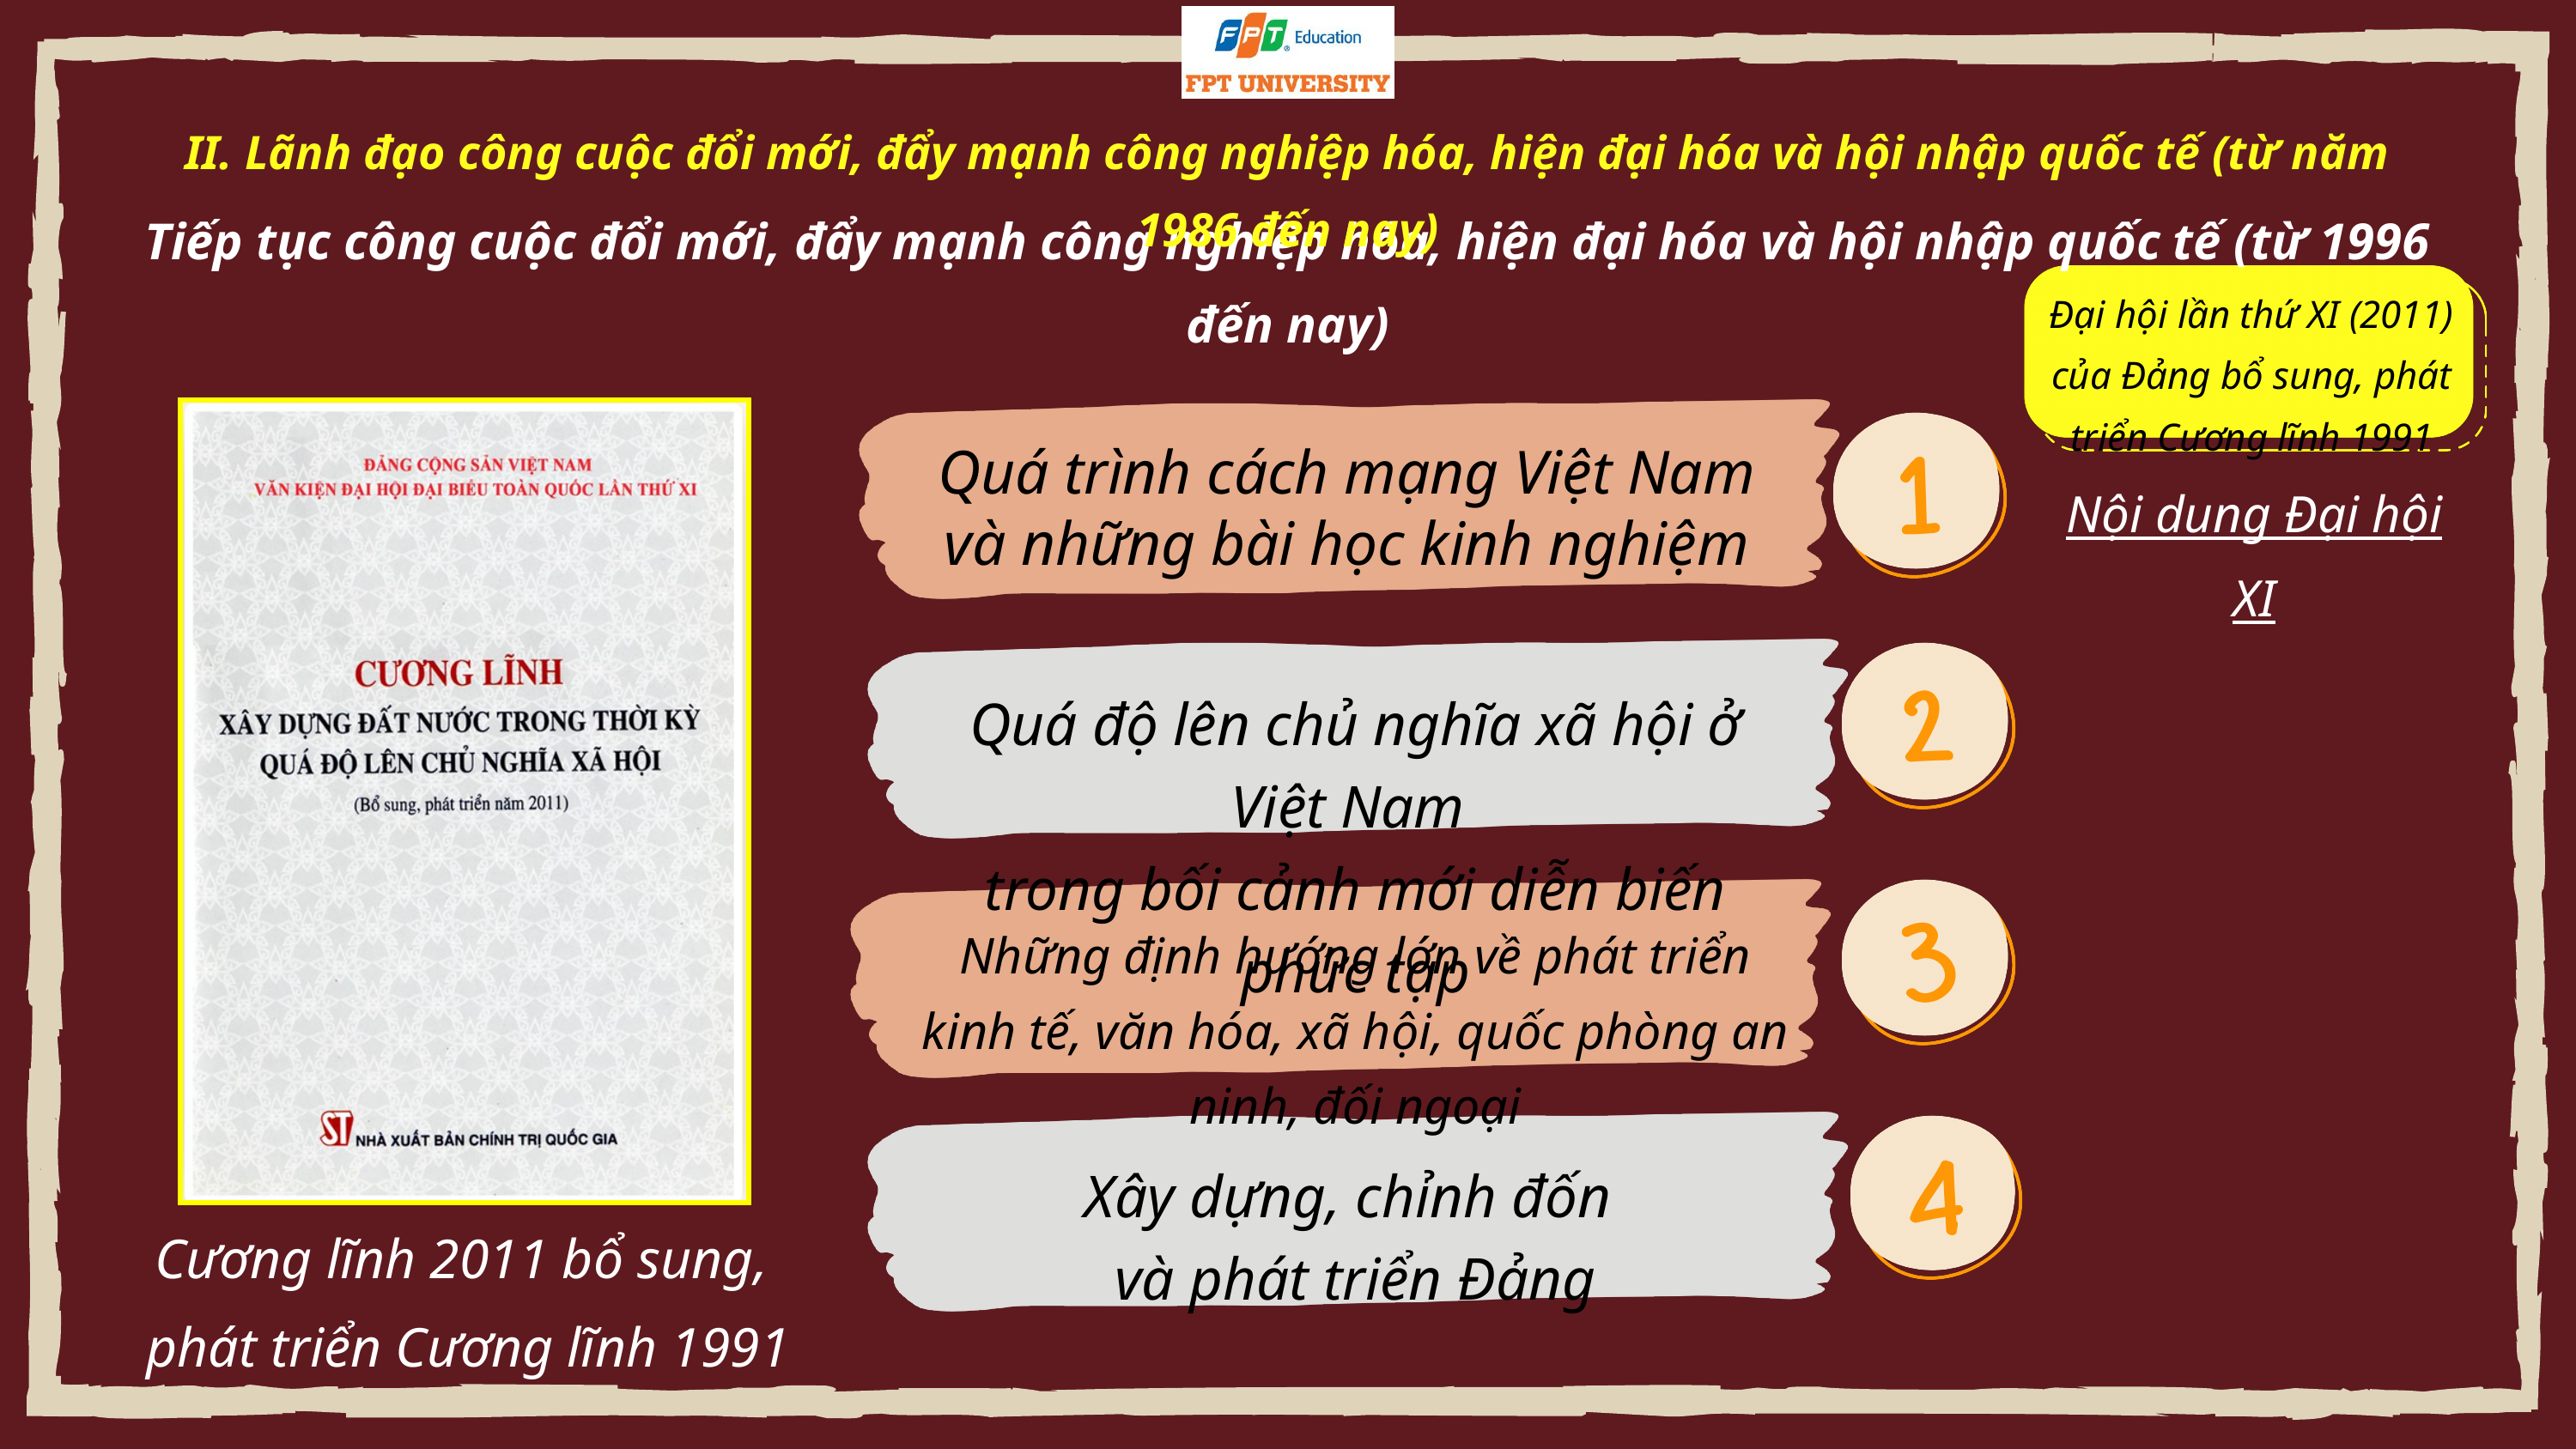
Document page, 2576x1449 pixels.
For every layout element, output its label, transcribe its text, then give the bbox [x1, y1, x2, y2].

text_box Tiếp tục công cuộc đổi mới, đẩy mạnh công nghiệp hóa, hiện đại hóa và hội nhập quốc tế (từ 1996 đến nay) [143, 257, 2433, 354]
text_box [852, 399, 1842, 602]
text_box Nội dung Đại hội XI [2062, 459, 2446, 627]
text_box II. Lãnh đạo công cuộc đổi mới, đẩy mạnh công nghiệp hóa, hiện đại hóa và hội nhập quốc tế (từ năm 1986 đến nay) [129, 101, 2447, 257]
text_box [1850, 1112, 2023, 1280]
text_box [1796, 879, 1833, 1081]
text_box [1832, 409, 2008, 579]
text_box [27, 28, 2550, 1420]
text_box Những định hướng lớn về phát triển kinh tế, văn hóa, xã hội, quốc phòng an ninh, đối ngoại [914, 908, 1796, 1135]
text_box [2022, 264, 2488, 452]
text_box Cương lĩnh 2011 bổ sung, phát triển Cương lĩnh 1991 [0, 1201, 938, 1378]
text_box Quá trình cách mạng Việt Nam và những bài học kinh nghiệm [906, 434, 1787, 578]
text_box Xây dựng, chỉnh đốn và phát triển Đảng [914, 1146, 1796, 1312]
text_box [26, 31, 1182, 1201]
text_box [1841, 640, 2016, 809]
text_box [860, 1112, 1850, 1314]
text_box [1841, 876, 2016, 1046]
text_box [1182, 6, 1394, 99]
text_box Quá độ lên chủ nghĩa xã hội ở Việt Nam trong bối cảnh mới diễn biến phức tạp [914, 675, 1796, 908]
text_box [843, 879, 914, 1081]
text_box [180, 399, 749, 1201]
text_box [860, 639, 1850, 841]
